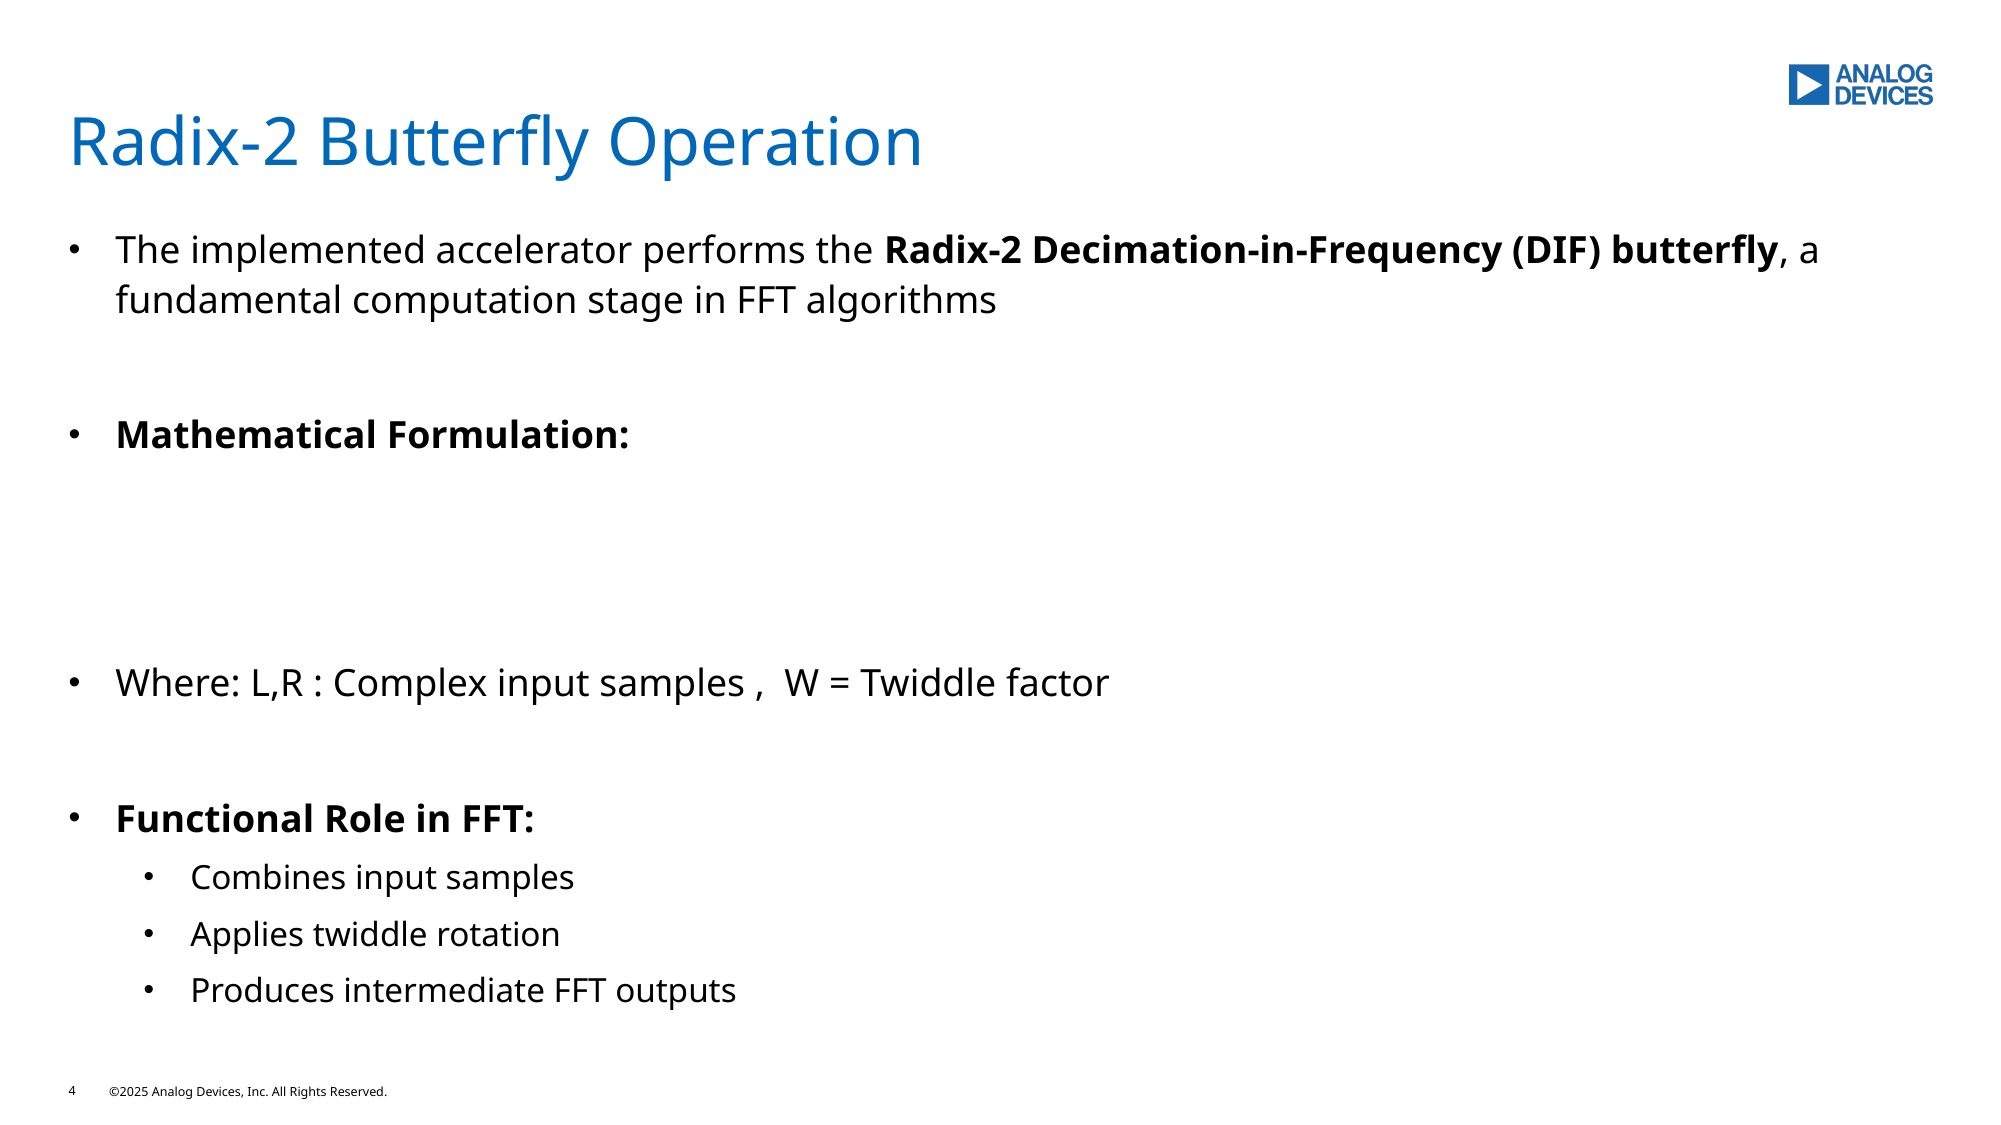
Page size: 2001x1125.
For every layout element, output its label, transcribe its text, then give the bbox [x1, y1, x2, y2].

footer ©2025 Analog Devices, Inc. All Rights Reserved. [110, 1079, 969, 1104]
title Radix-2 Butterfly Operation [68, 104, 1722, 179]
picture [1789, 64, 1933, 105]
slide_number 4 [68, 1079, 110, 1104]
